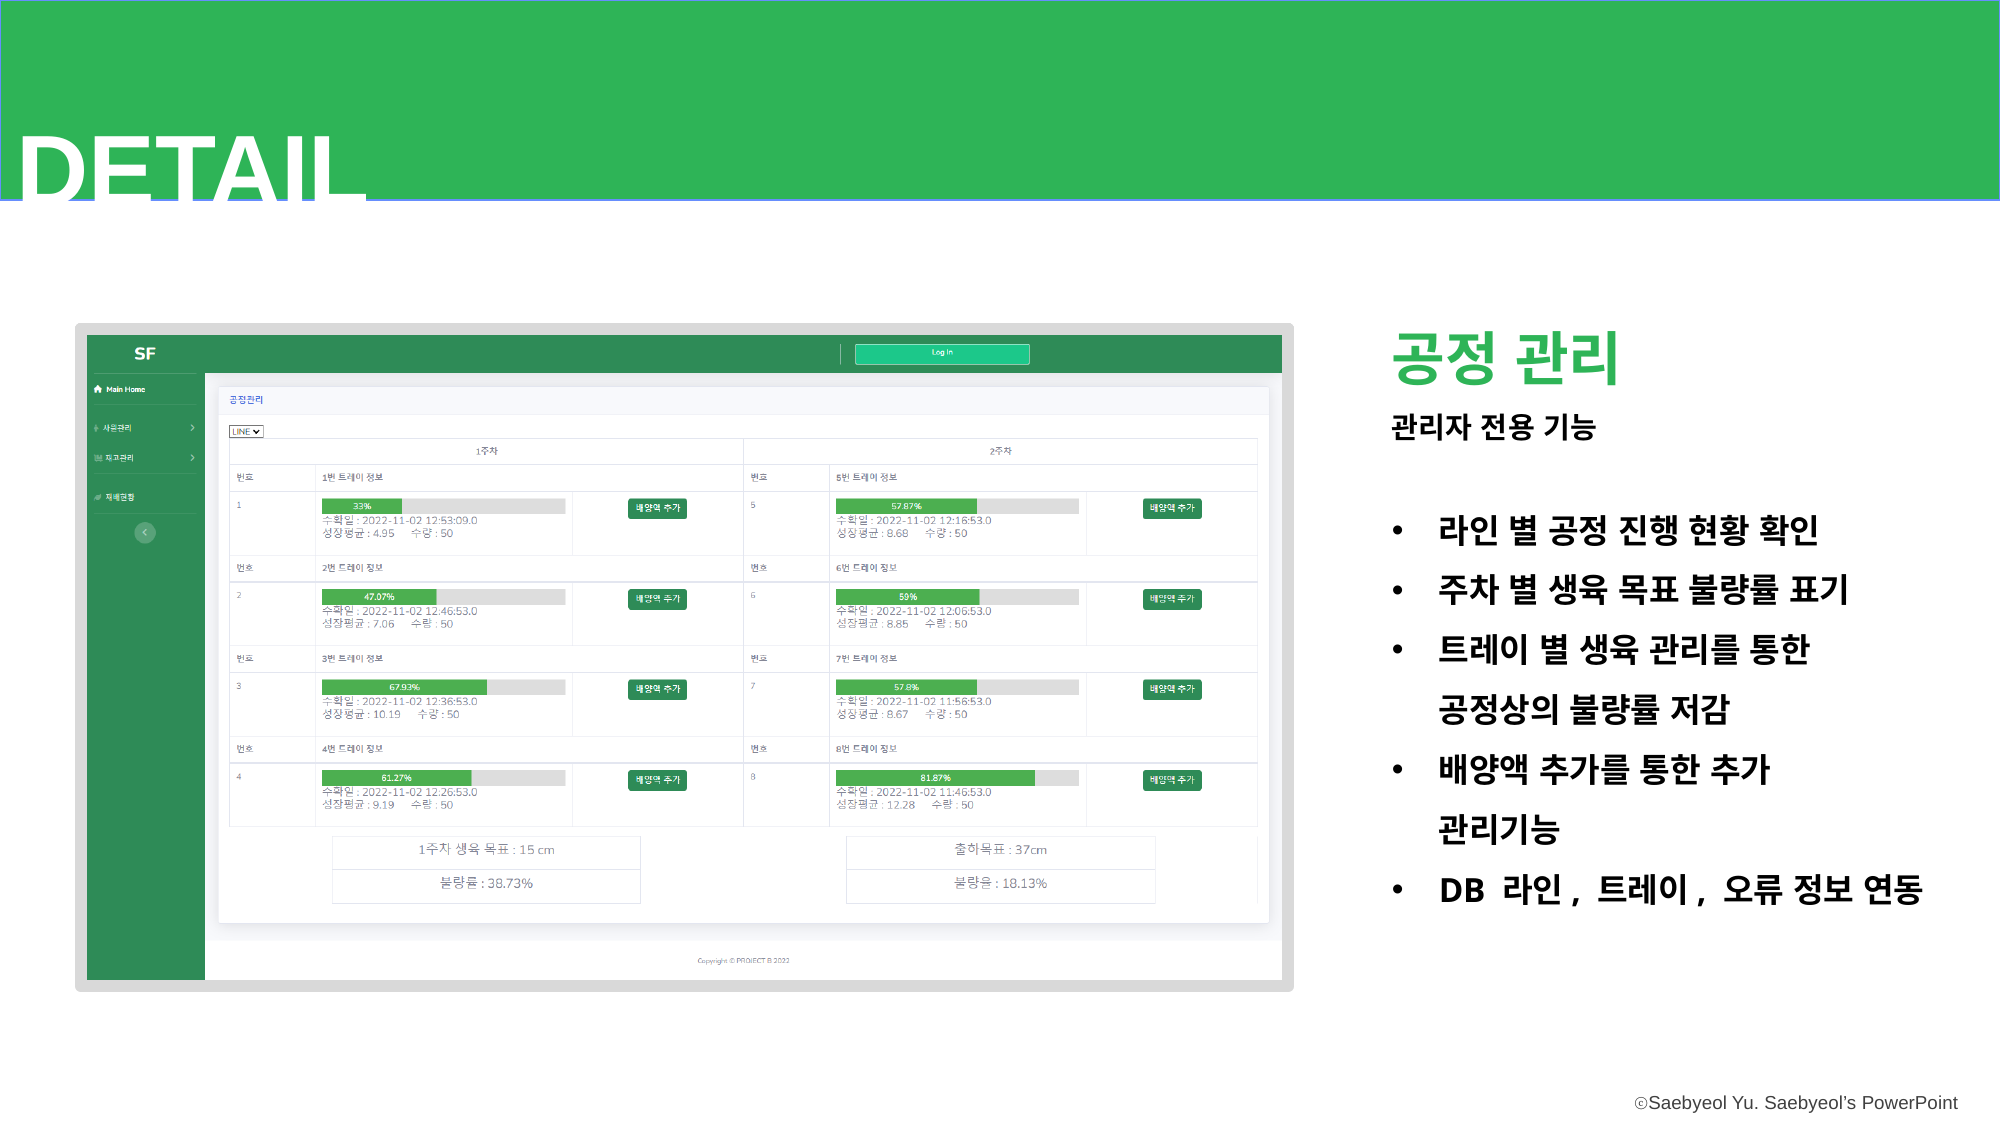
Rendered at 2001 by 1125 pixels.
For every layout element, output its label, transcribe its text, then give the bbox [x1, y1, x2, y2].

text_box 공정 관리 관리자 전용 기능 라인 별 공정 진행 현황 확인 주차 별 생육 목표 불량률 표기 트레이 별 생육 관리를 통한 공정상의 불량률 저감 배양액 추가를 통한 추가 관리기능 DB 라인, 트레이, 오류 정보 연동 [1377, 280, 1946, 957]
text_box [0, 0, 2000, 201]
text_box DETAIL [1, 98, 386, 234]
picture [87, 335, 1282, 980]
